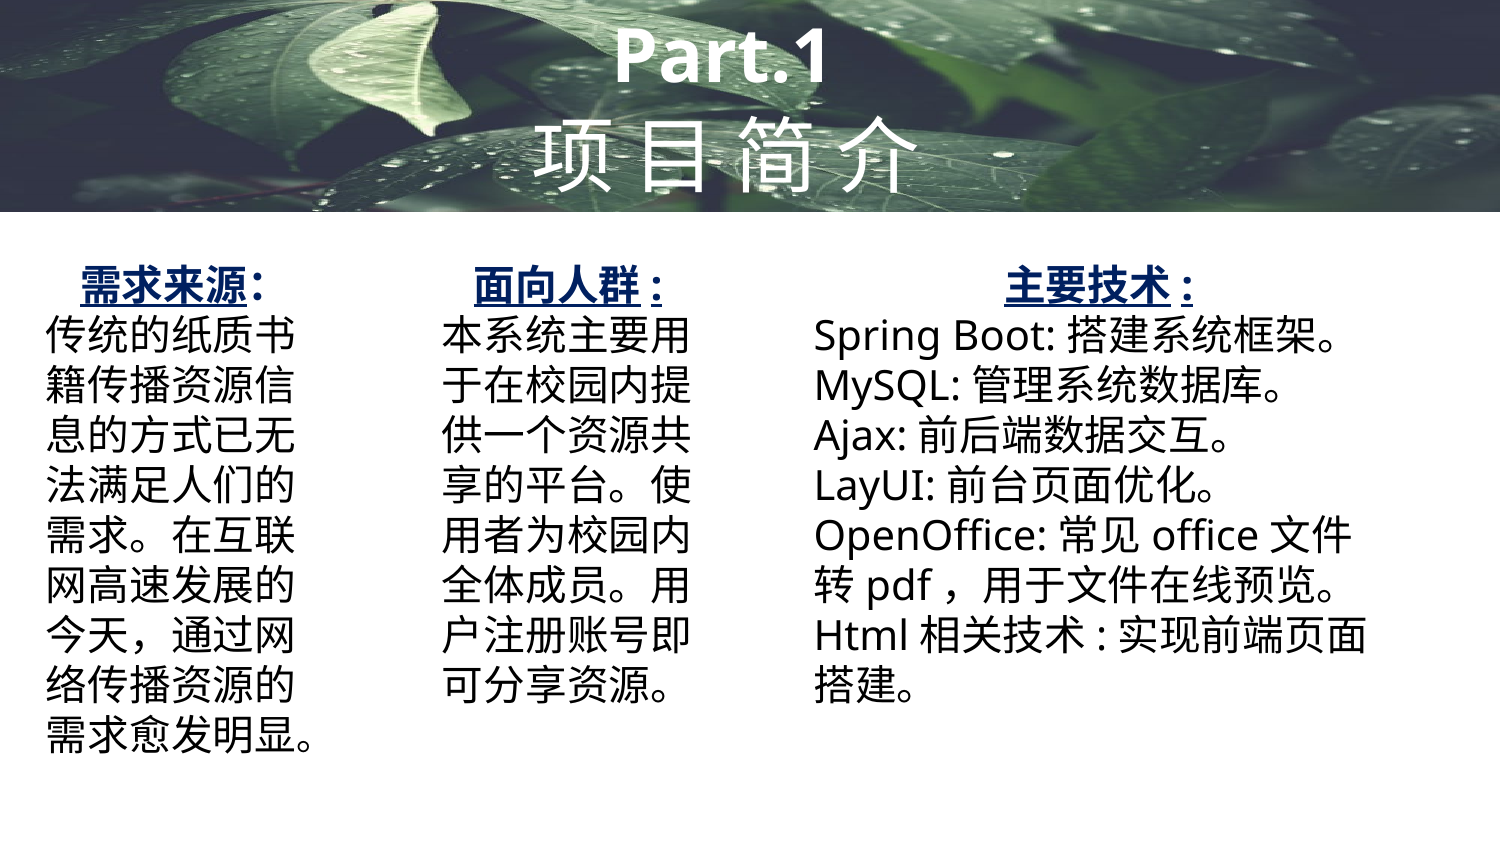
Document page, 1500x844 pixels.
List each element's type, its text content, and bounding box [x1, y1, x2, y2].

text_box 主要技术: Spring Boot:搭建系统框架。 MySQL:管理系统数据库。 Ajax:前后端数据交互。 LayUI:前台页面优化。 OpenOffice:常见office文件转pdf，用于文件在线预览。 Html相关技术:实现前端页面搭建。 [798, 251, 1399, 717]
text_box 面向人群: 本系统主要用于在校园内提供一个资源共享的平台。使用者为校园内全体成员。用户注册账号即可分享资源。 [427, 251, 710, 717]
text_box 需求来源： 传统的纸质书籍传播资源信息的方式已无法满足人们的需求。在互联网高速发展的今天，通过网络传播资源的需求愈发明显。 [31, 251, 338, 812]
picture [0, 0, 1500, 212]
